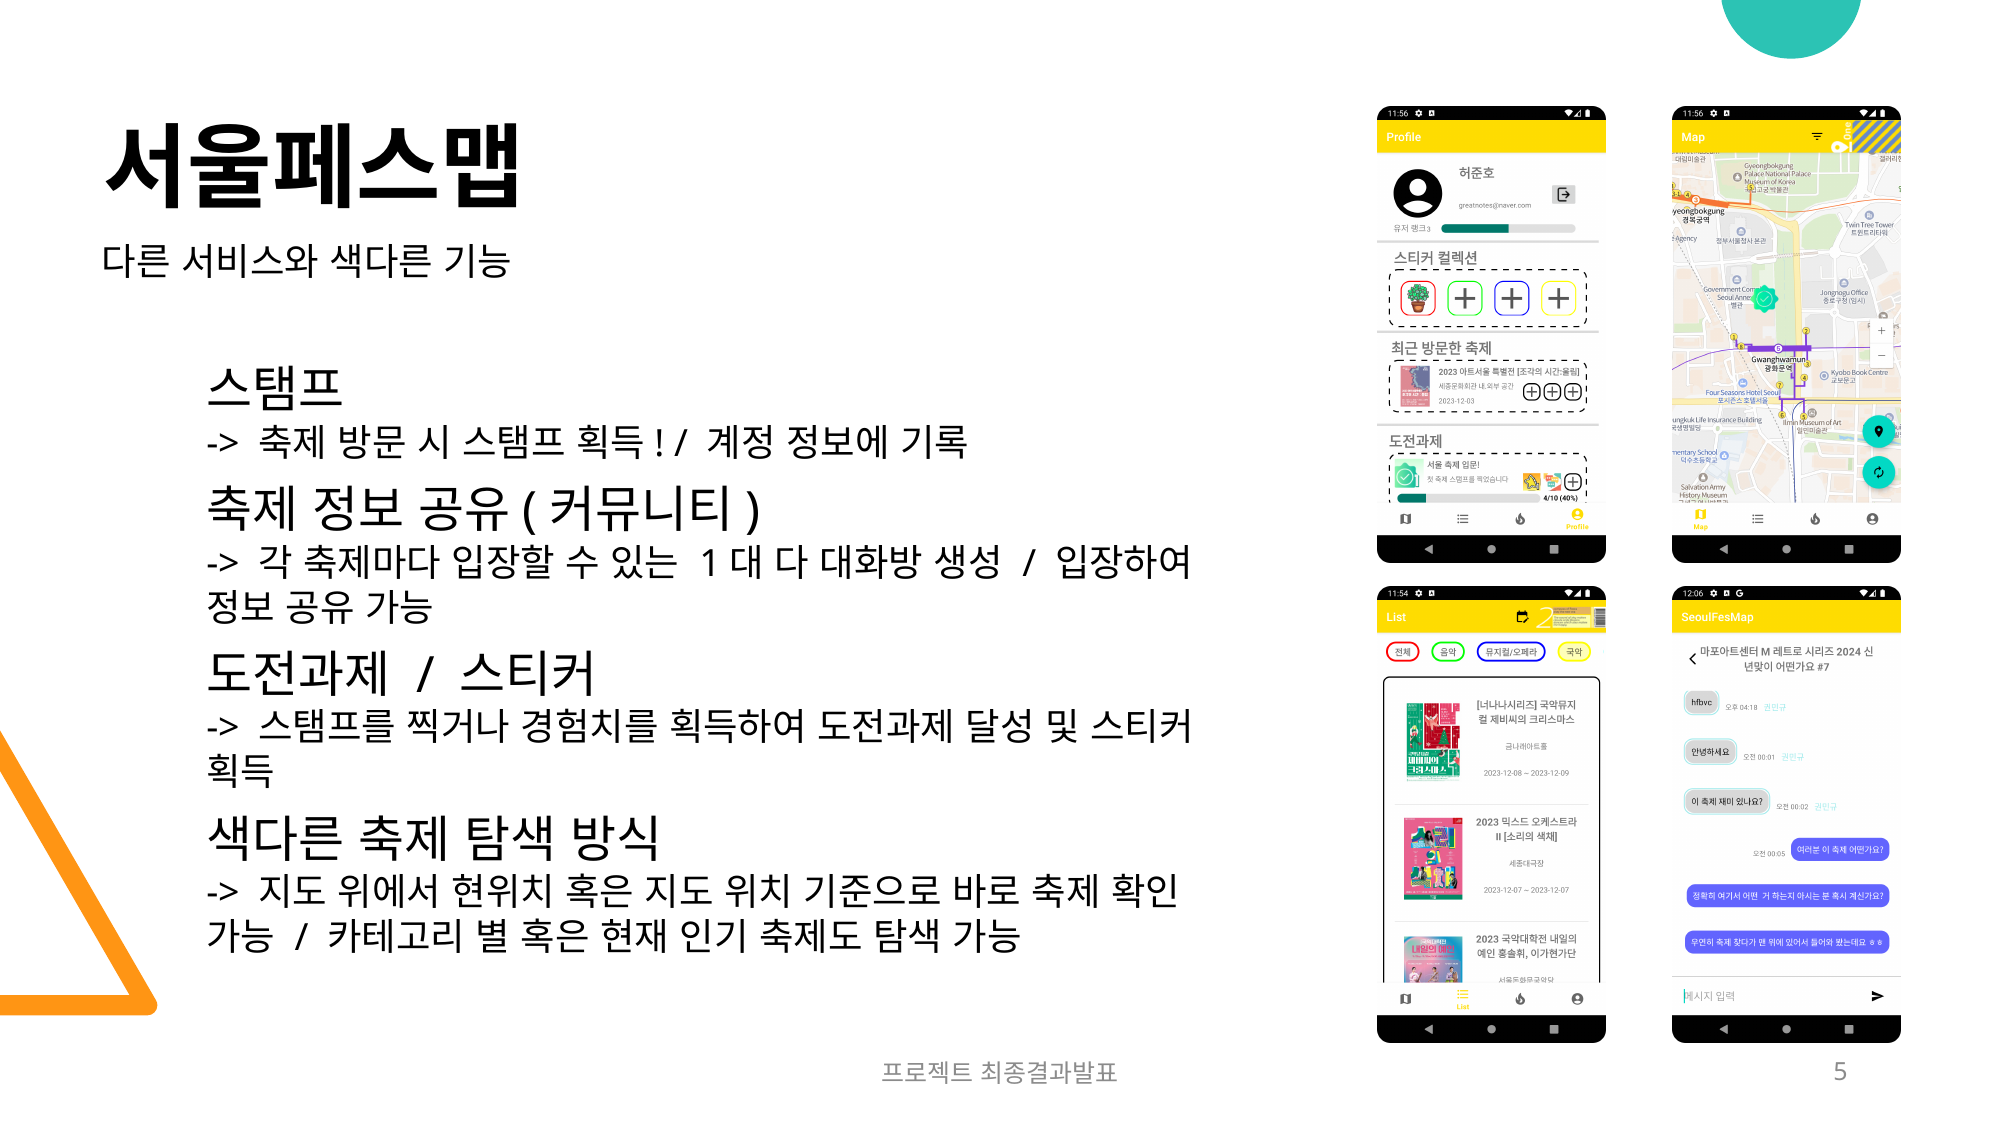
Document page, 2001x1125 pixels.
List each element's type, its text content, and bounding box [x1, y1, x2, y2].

text_box 다른 서비스와 색다른 기능 [86, 230, 528, 291]
picture [1672, 106, 1901, 563]
picture [1377, 106, 1606, 563]
text_box 서울페스맵 [88, 113, 1041, 230]
footer 프로젝트 최종결과발표 [662, 1042, 1338, 1103]
picture [1672, 586, 1901, 1043]
slide_number 5 [1412, 1042, 1863, 1103]
text_box 스탬프 -> 축제 방문 시 스탬프 획득! / 계정 정보에 기록 축제 정보 공유(커뮤니티) -> 각 축제마다 입장할 수 있는 1대 다 대화방 생성 / 입장하여 정보 공유 가능 도전과제 / 스티커 -> 스탬프를 찍거나 경험치를 획득하여 도전과제 달성 및 스티커 획득 색다른 축제 탐색 방식 -> 지도 위에서 현위치 혹은 지도 위치 기준으로 바로 축제 확인 가능 / 카테고리 별 혹은 현재 인기 축제도 탐색 가능 [191, 357, 1272, 981]
picture [1377, 586, 1606, 1043]
